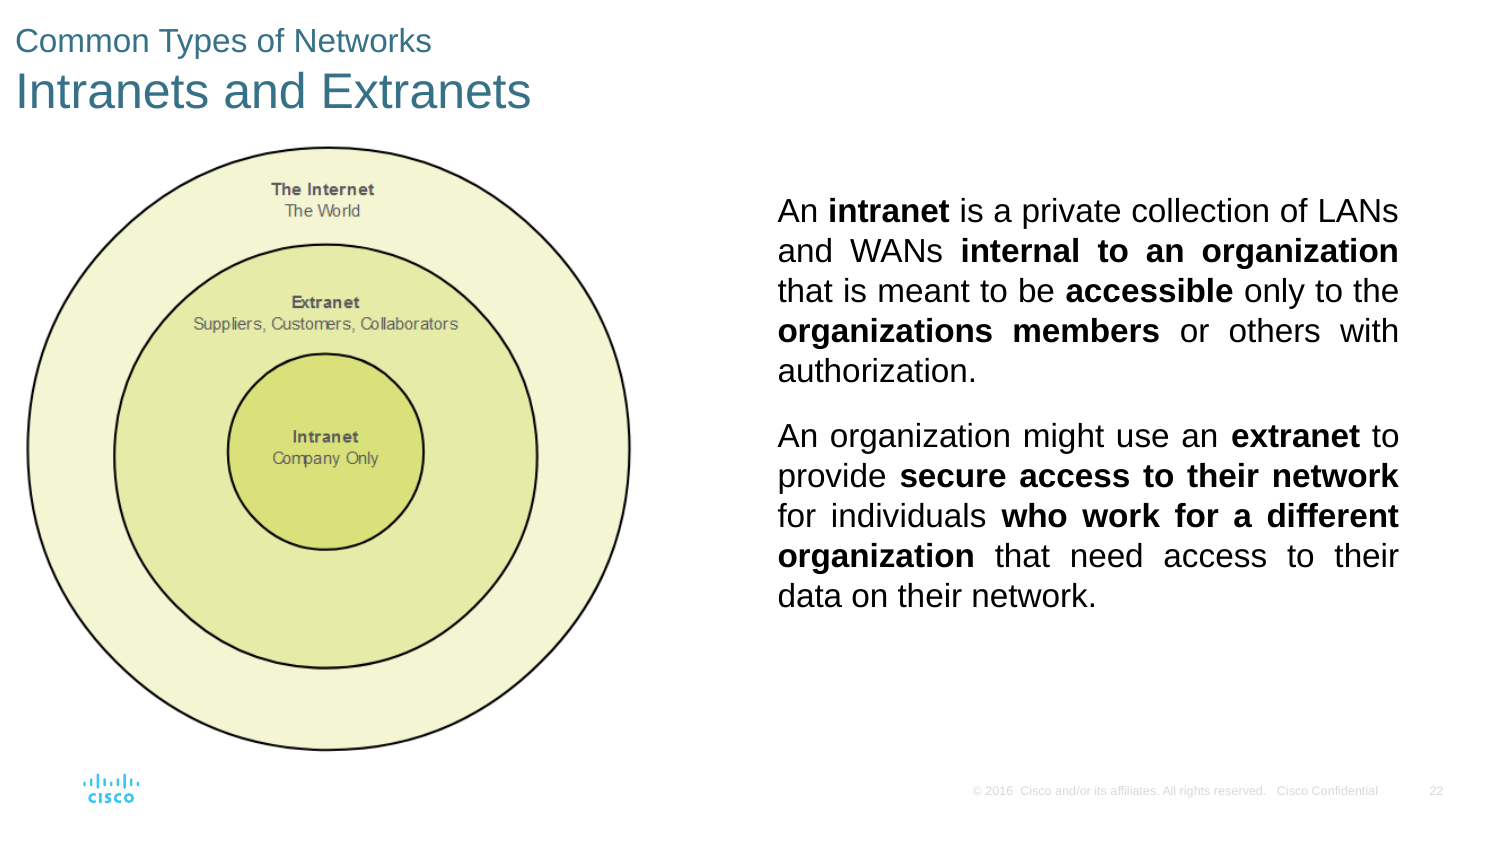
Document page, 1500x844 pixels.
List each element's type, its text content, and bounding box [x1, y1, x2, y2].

list An intranet is a private collection of LANs and WANs internal to an organization that is meant to be accessible only to the organizations members or others with authorization. An organization might use an extranet to provide secure access to their network for individuals who work for a different organization that need access to their data on their network. [762, 181, 1430, 678]
title Common Types of Networks Intranets and Extranets [0, 6, 1500, 131]
picture [15, 141, 638, 760]
